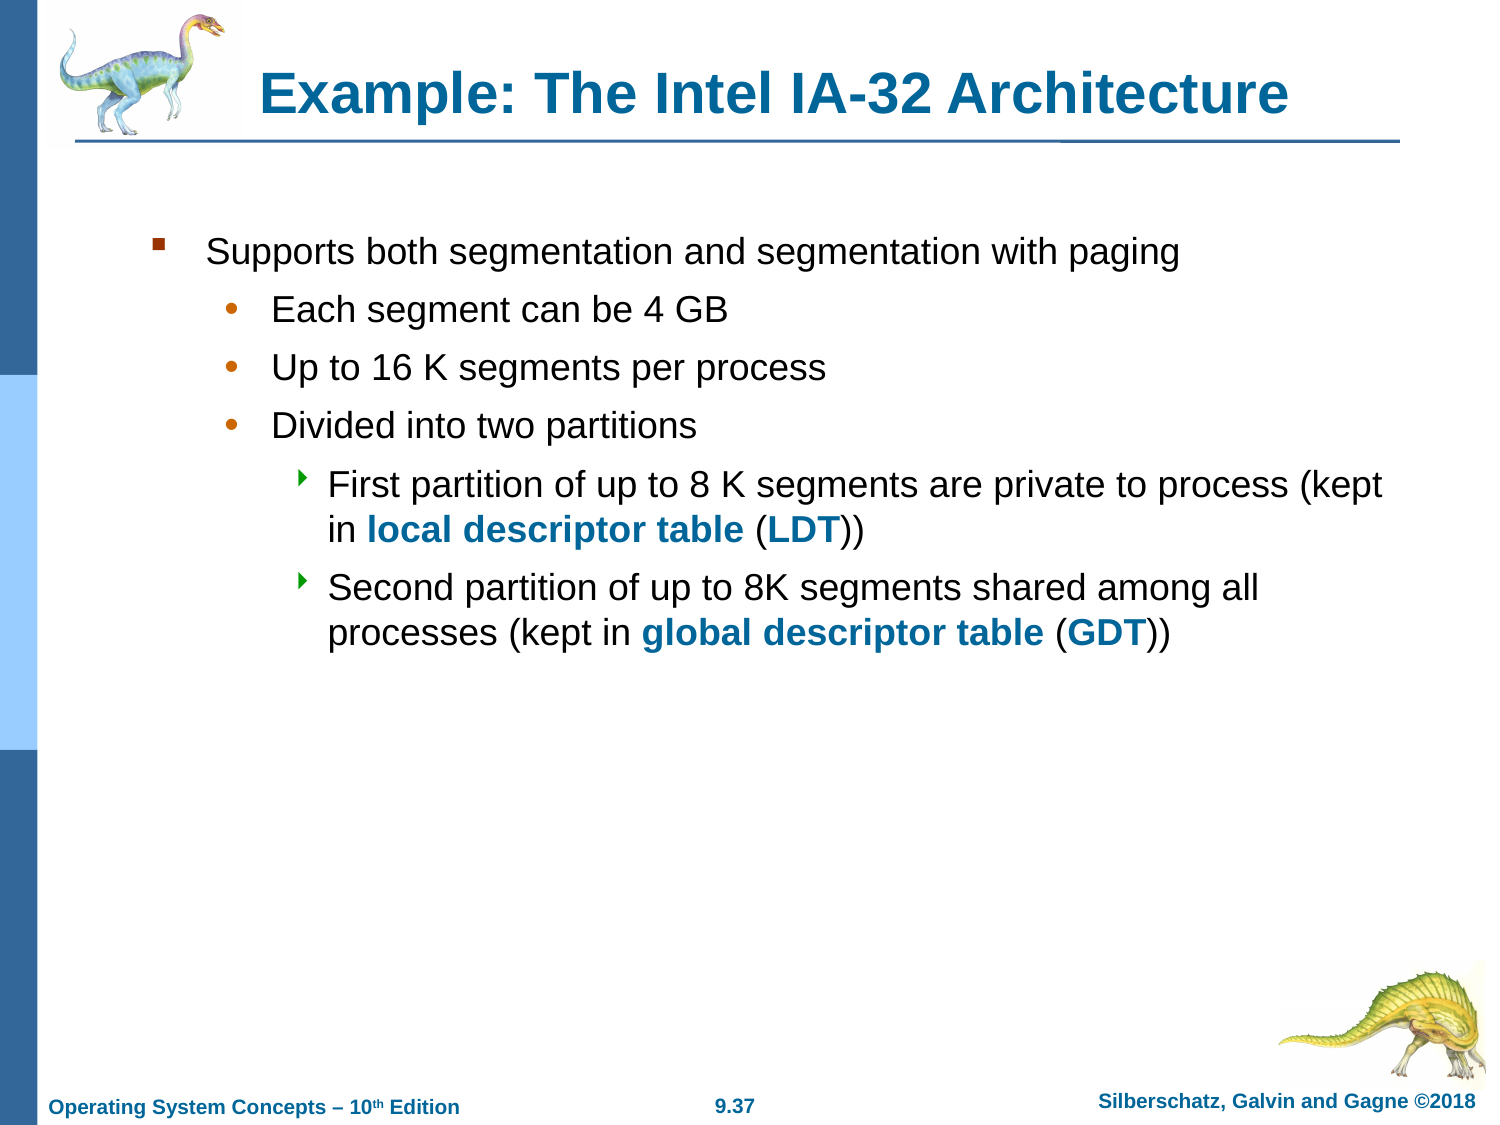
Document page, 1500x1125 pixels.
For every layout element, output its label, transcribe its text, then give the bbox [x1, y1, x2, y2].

picture [46, 0, 243, 149]
picture [1275, 959, 1486, 1090]
list Supports both segmentation and segmentation with paging Each segment can be 4 GB Up to 16 K segments per process Divided into two partitions First partition of up to 8 K segments are private to process (kept in local descriptor table (LDT)) Second partition of up to 8K segments shared among all processes (kept in global descriptor table (GDT)) [134, 219, 1404, 963]
title Example: The Intel IA-32 Architecture [151, 38, 1400, 133]
